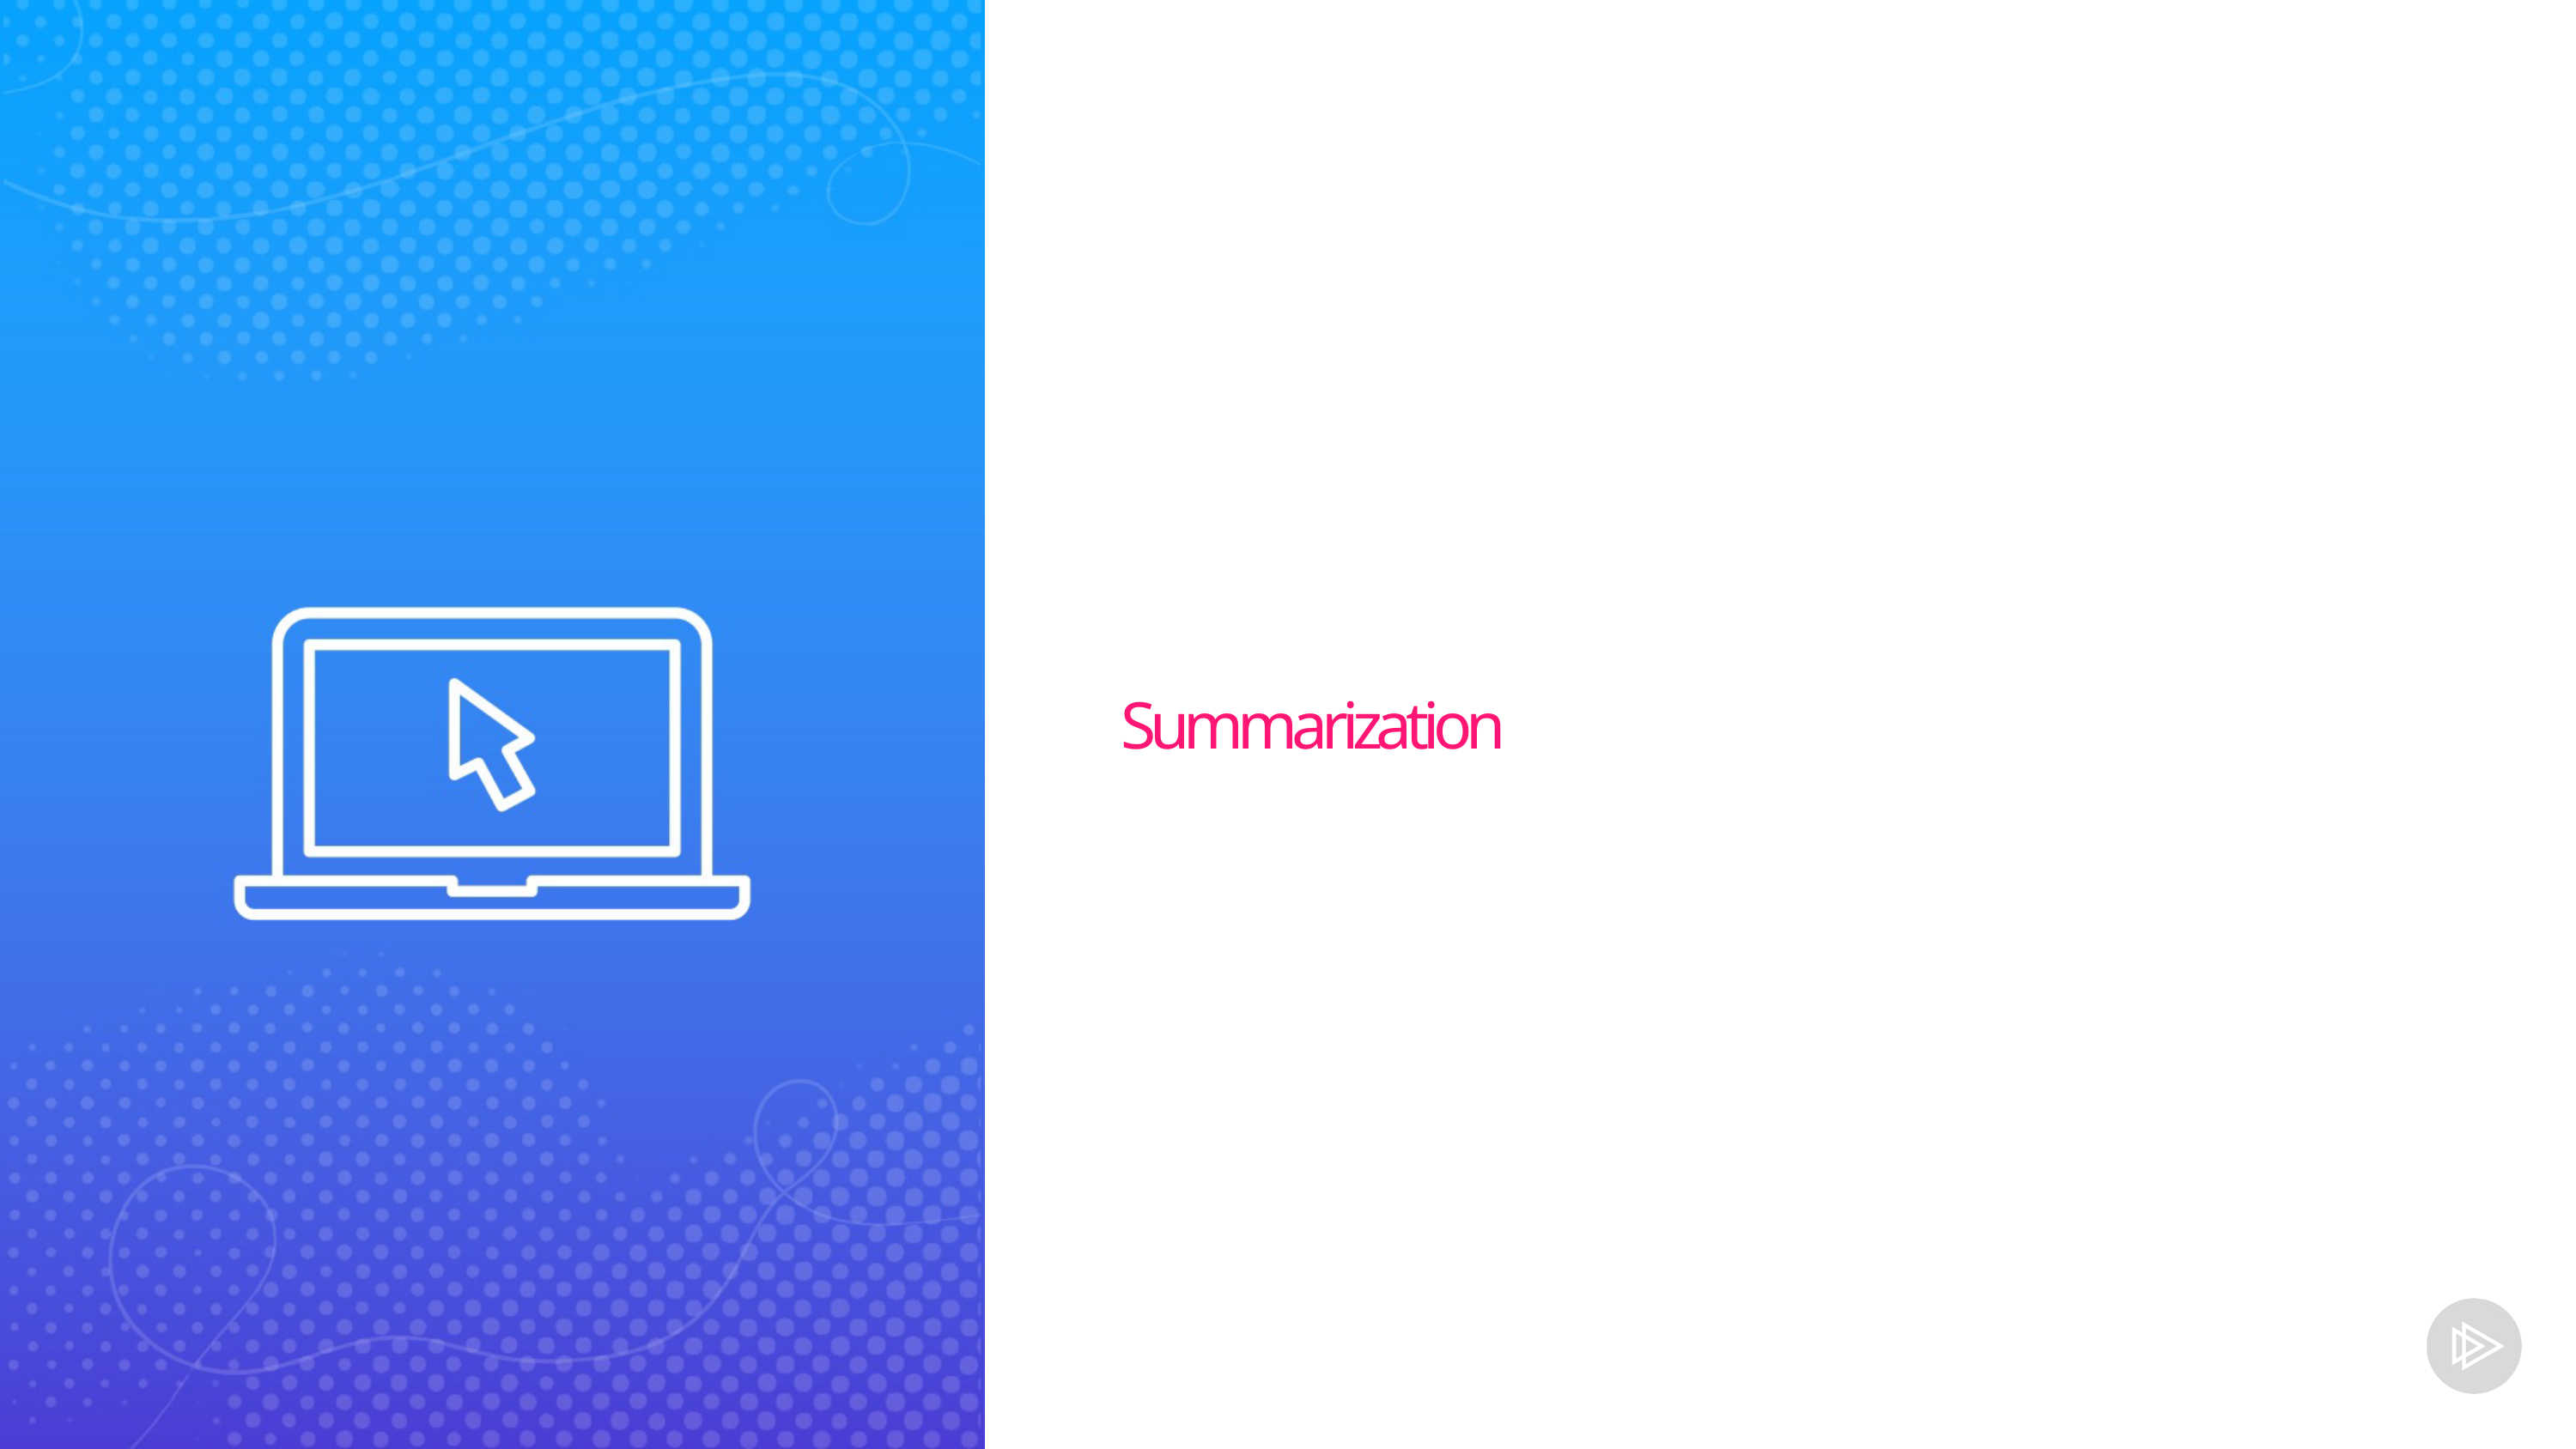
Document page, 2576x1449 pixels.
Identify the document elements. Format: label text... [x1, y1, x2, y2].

title Summarization [987, 646, 2366, 927]
picture [0, 0, 985, 1449]
picture [2427, 1298, 2522, 1394]
